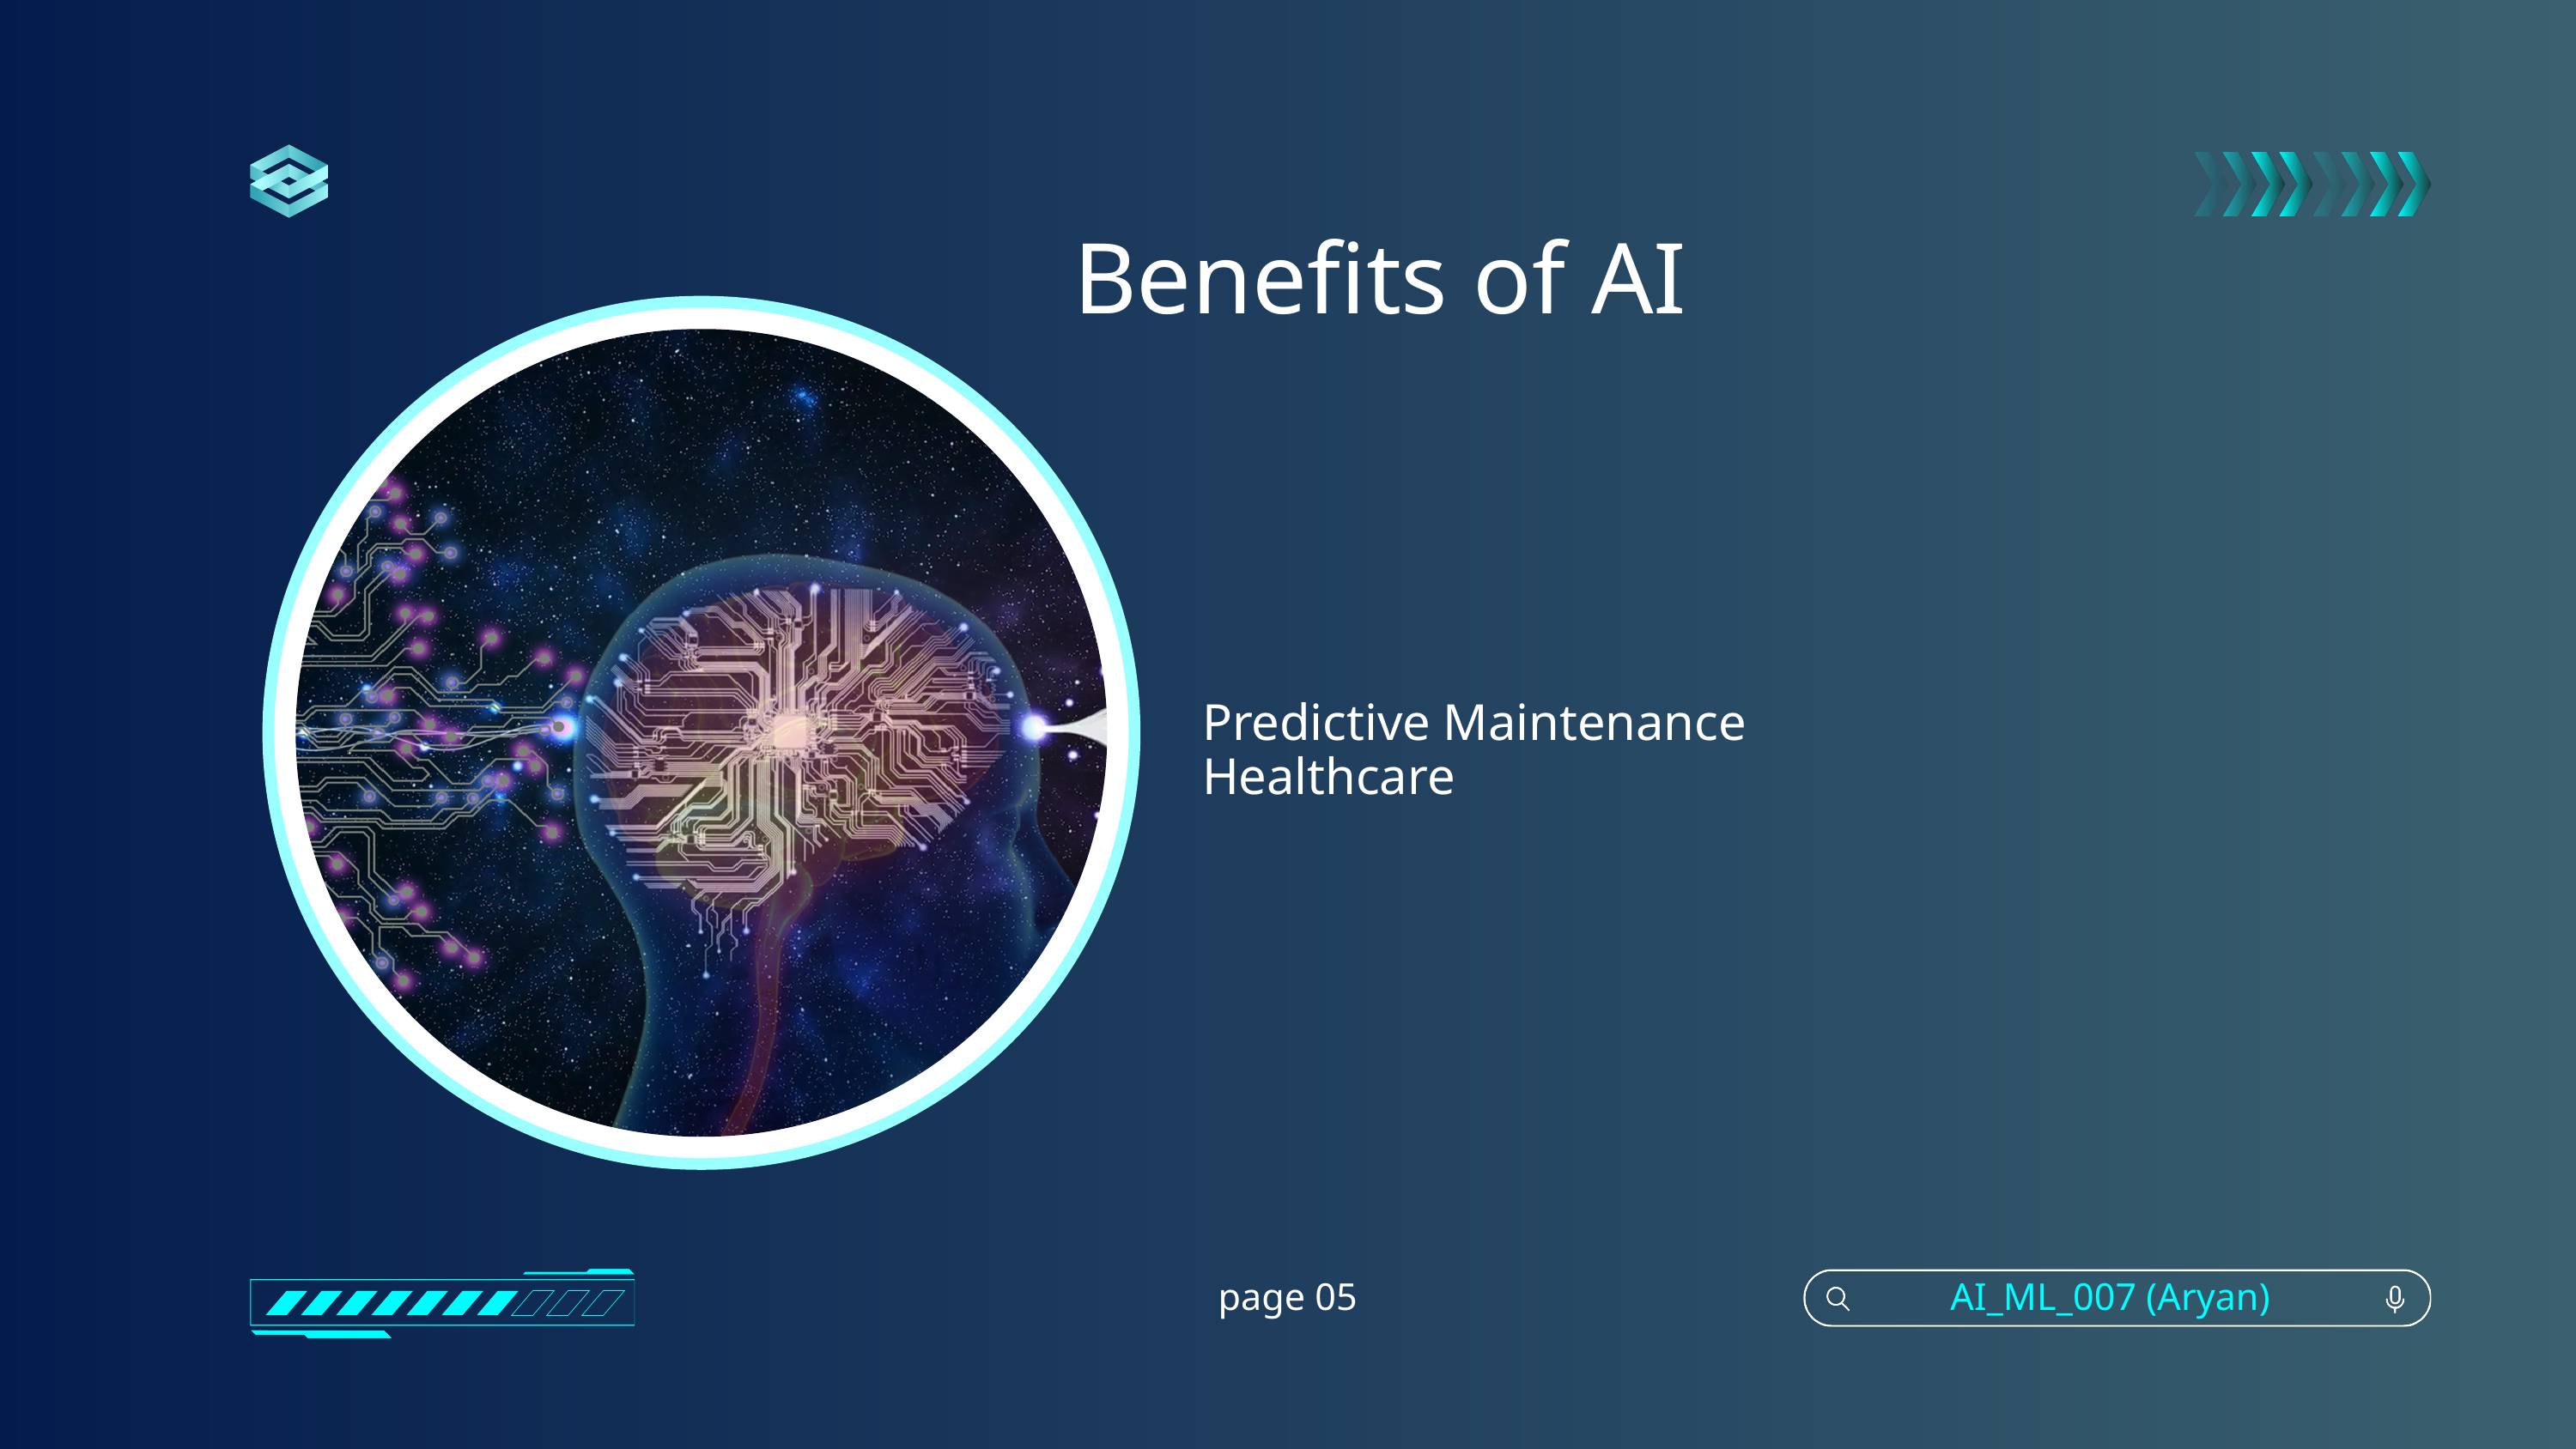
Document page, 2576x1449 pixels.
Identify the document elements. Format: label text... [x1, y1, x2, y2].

text_box [250, 1269, 635, 1338]
text_box [1803, 1269, 2432, 1327]
text_box Predictive Maintenance Healthcare [1202, 691, 2447, 804]
text_box [250, 144, 328, 218]
text_box page 05 [1124, 1277, 1452, 1319]
text_box AI_ML_007 (Aryan) [1888, 1277, 2333, 1319]
text_box [2313, 152, 2432, 216]
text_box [264, 295, 1139, 1170]
text_box [2194, 152, 2313, 216]
text_box Benefits of AI [1072, 209, 2179, 334]
